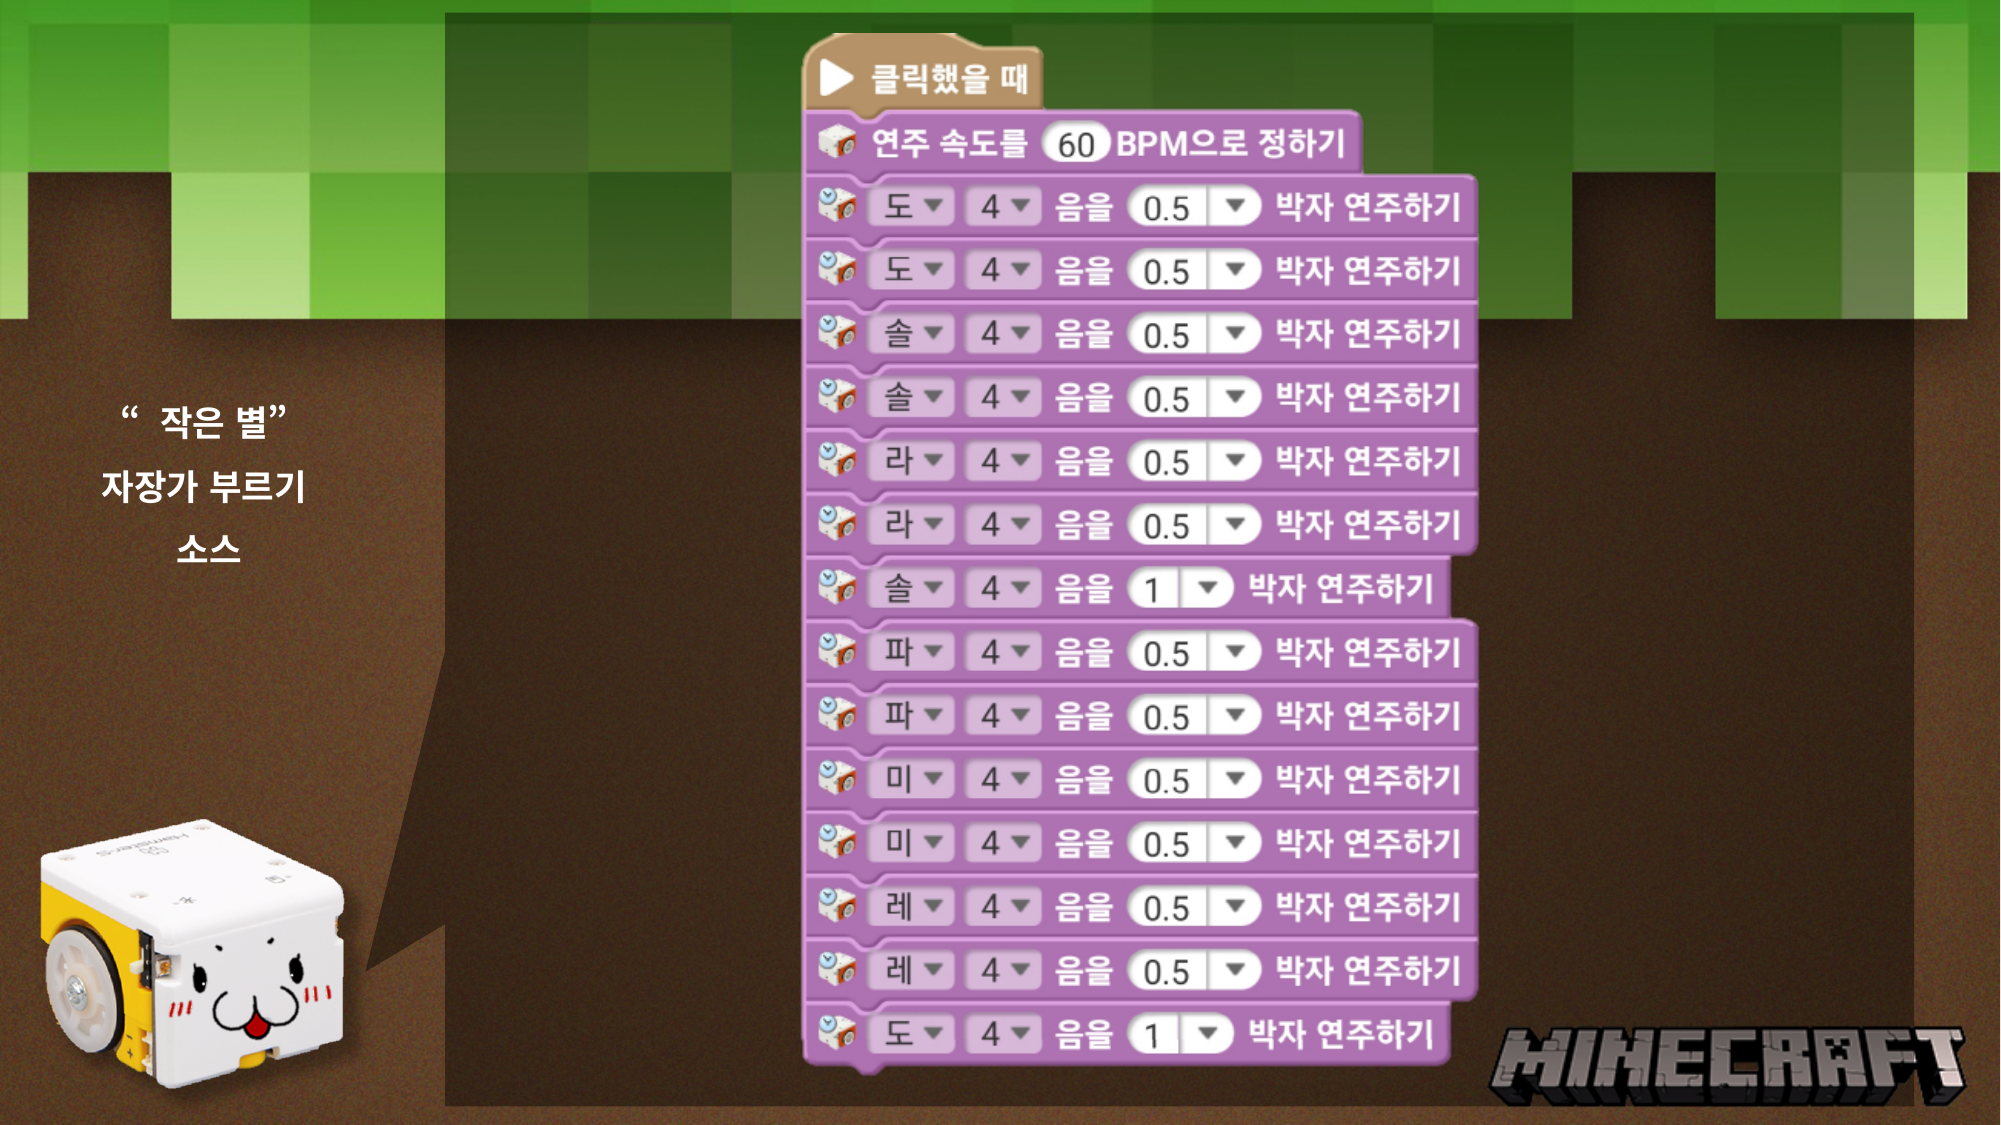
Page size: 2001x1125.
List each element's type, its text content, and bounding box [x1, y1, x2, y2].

picture [0, 0, 2001, 1125]
text_box [412, 11, 1916, 1108]
picture [762, 33, 1520, 1086]
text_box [0, 777, 404, 1125]
title “작은 별” 자장가 부르기 소스 [14, 372, 404, 579]
